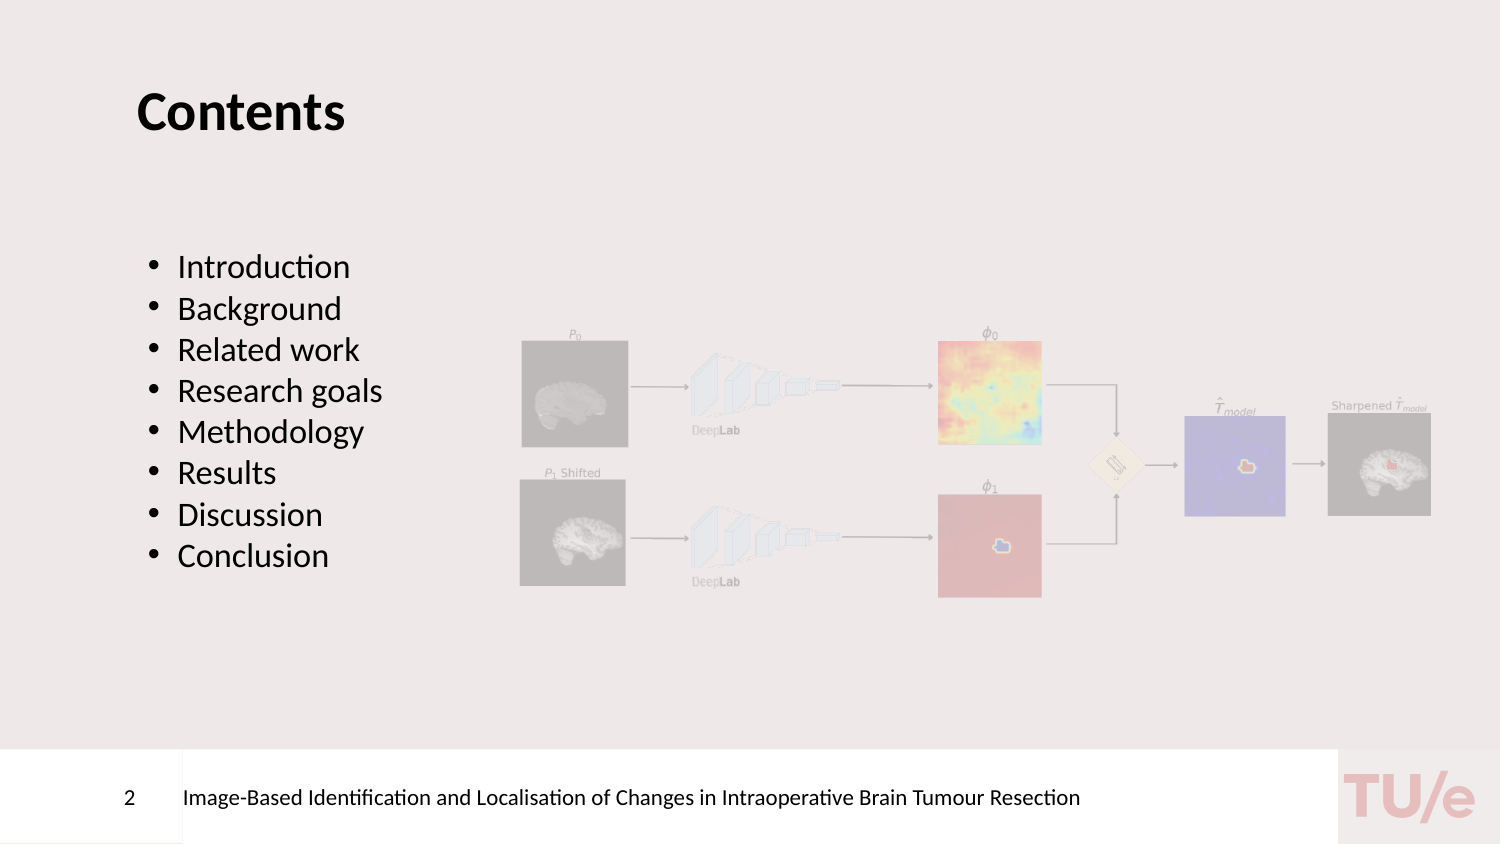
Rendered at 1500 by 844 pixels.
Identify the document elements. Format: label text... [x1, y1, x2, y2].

picture [487, 187, 1463, 737]
list Introduction Background Related work Research goals Methodology Results Discussion Conclusion [147, 195, 482, 675]
title Contents [124, 85, 1364, 174]
footer Image-Based Identification and Localisation of Changes in Intraoperative Brain Tumour Resection [183, 749, 1338, 844]
slide_number 2 [0, 749, 183, 844]
